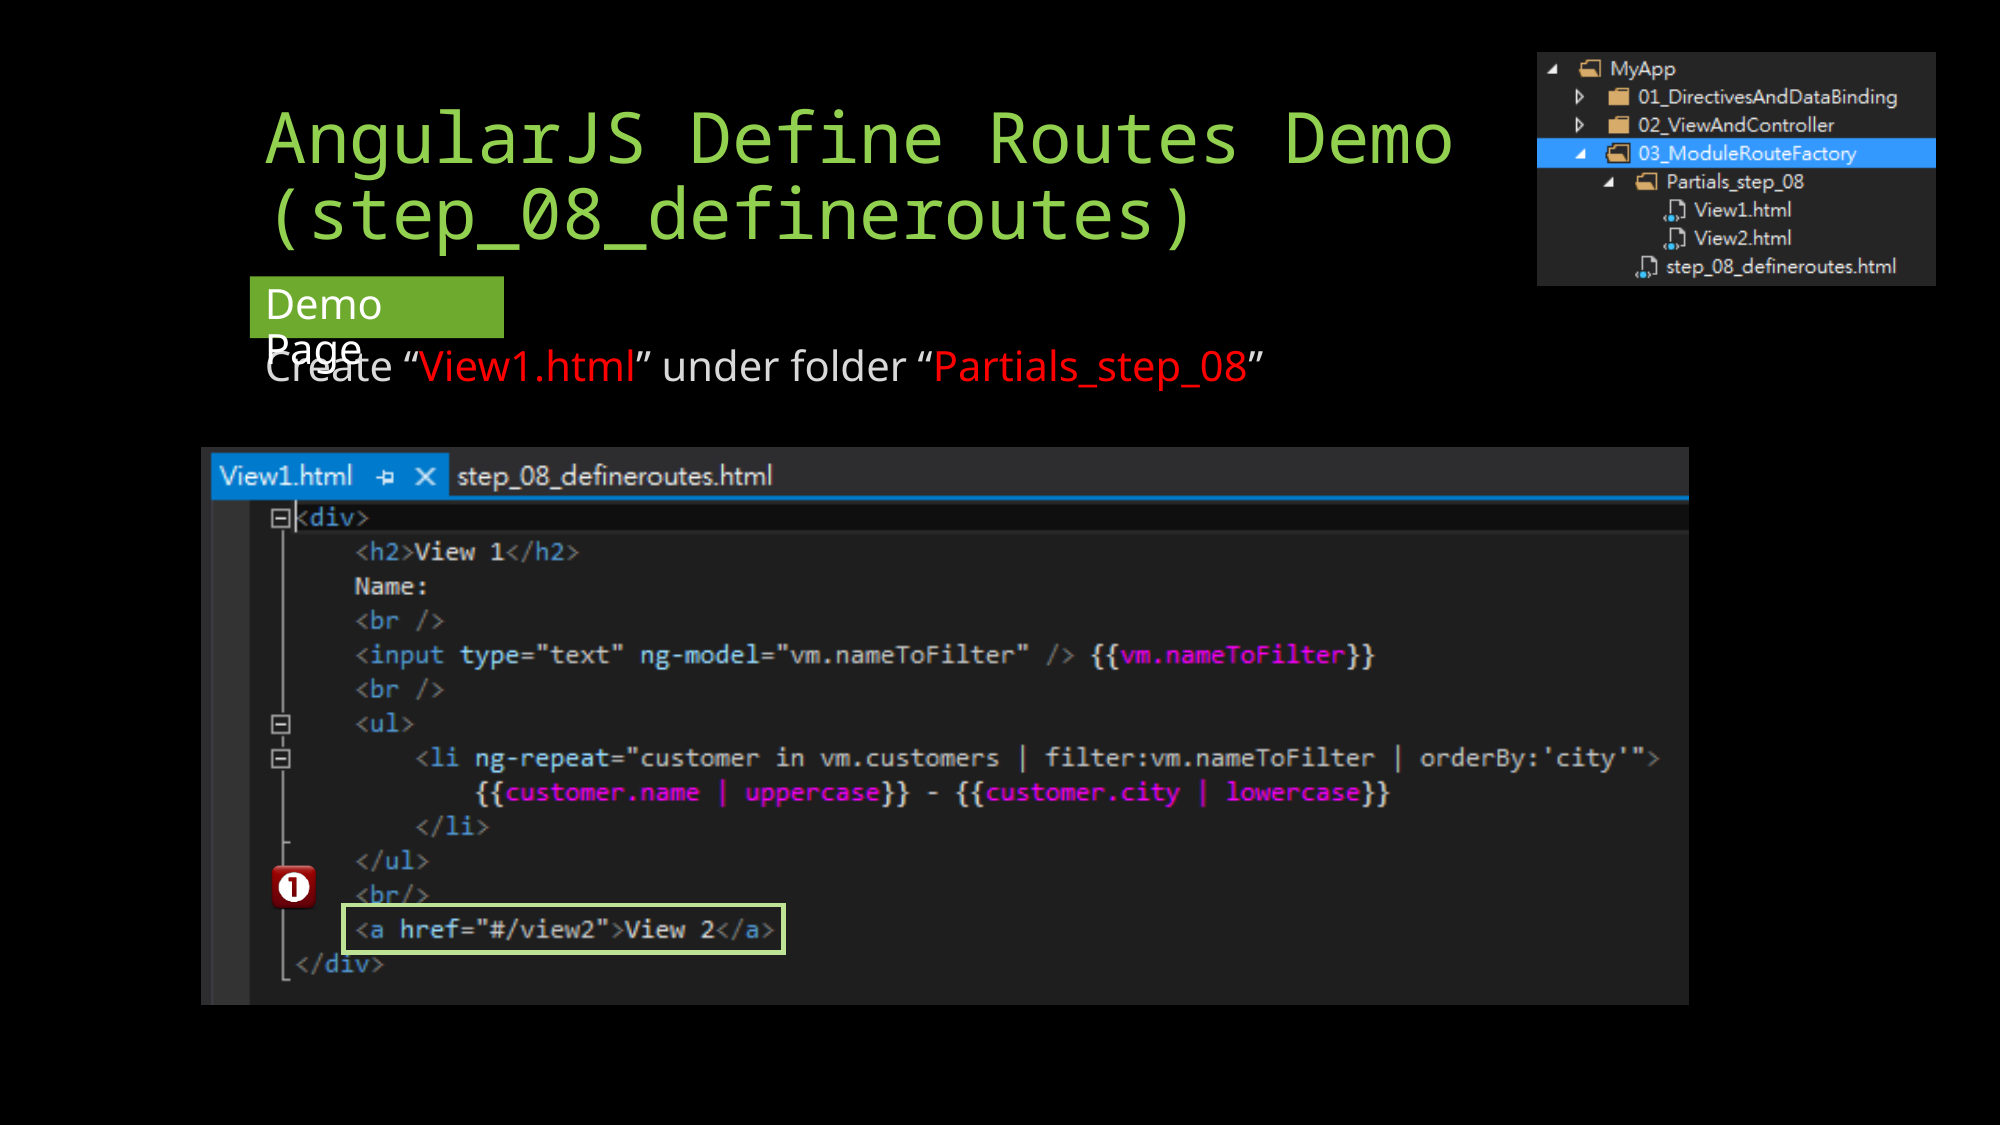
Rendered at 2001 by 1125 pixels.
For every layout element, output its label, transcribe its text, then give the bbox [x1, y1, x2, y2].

text_box Demo Page [249, 276, 504, 339]
picture [200, 447, 1689, 1005]
text_box Create “View1.html” under folder “Partials_step_08” [249, 338, 1936, 414]
picture [1537, 52, 1936, 286]
title AngularJS Define Routes Demo (step_08_defineroutes) [249, 75, 1537, 263]
